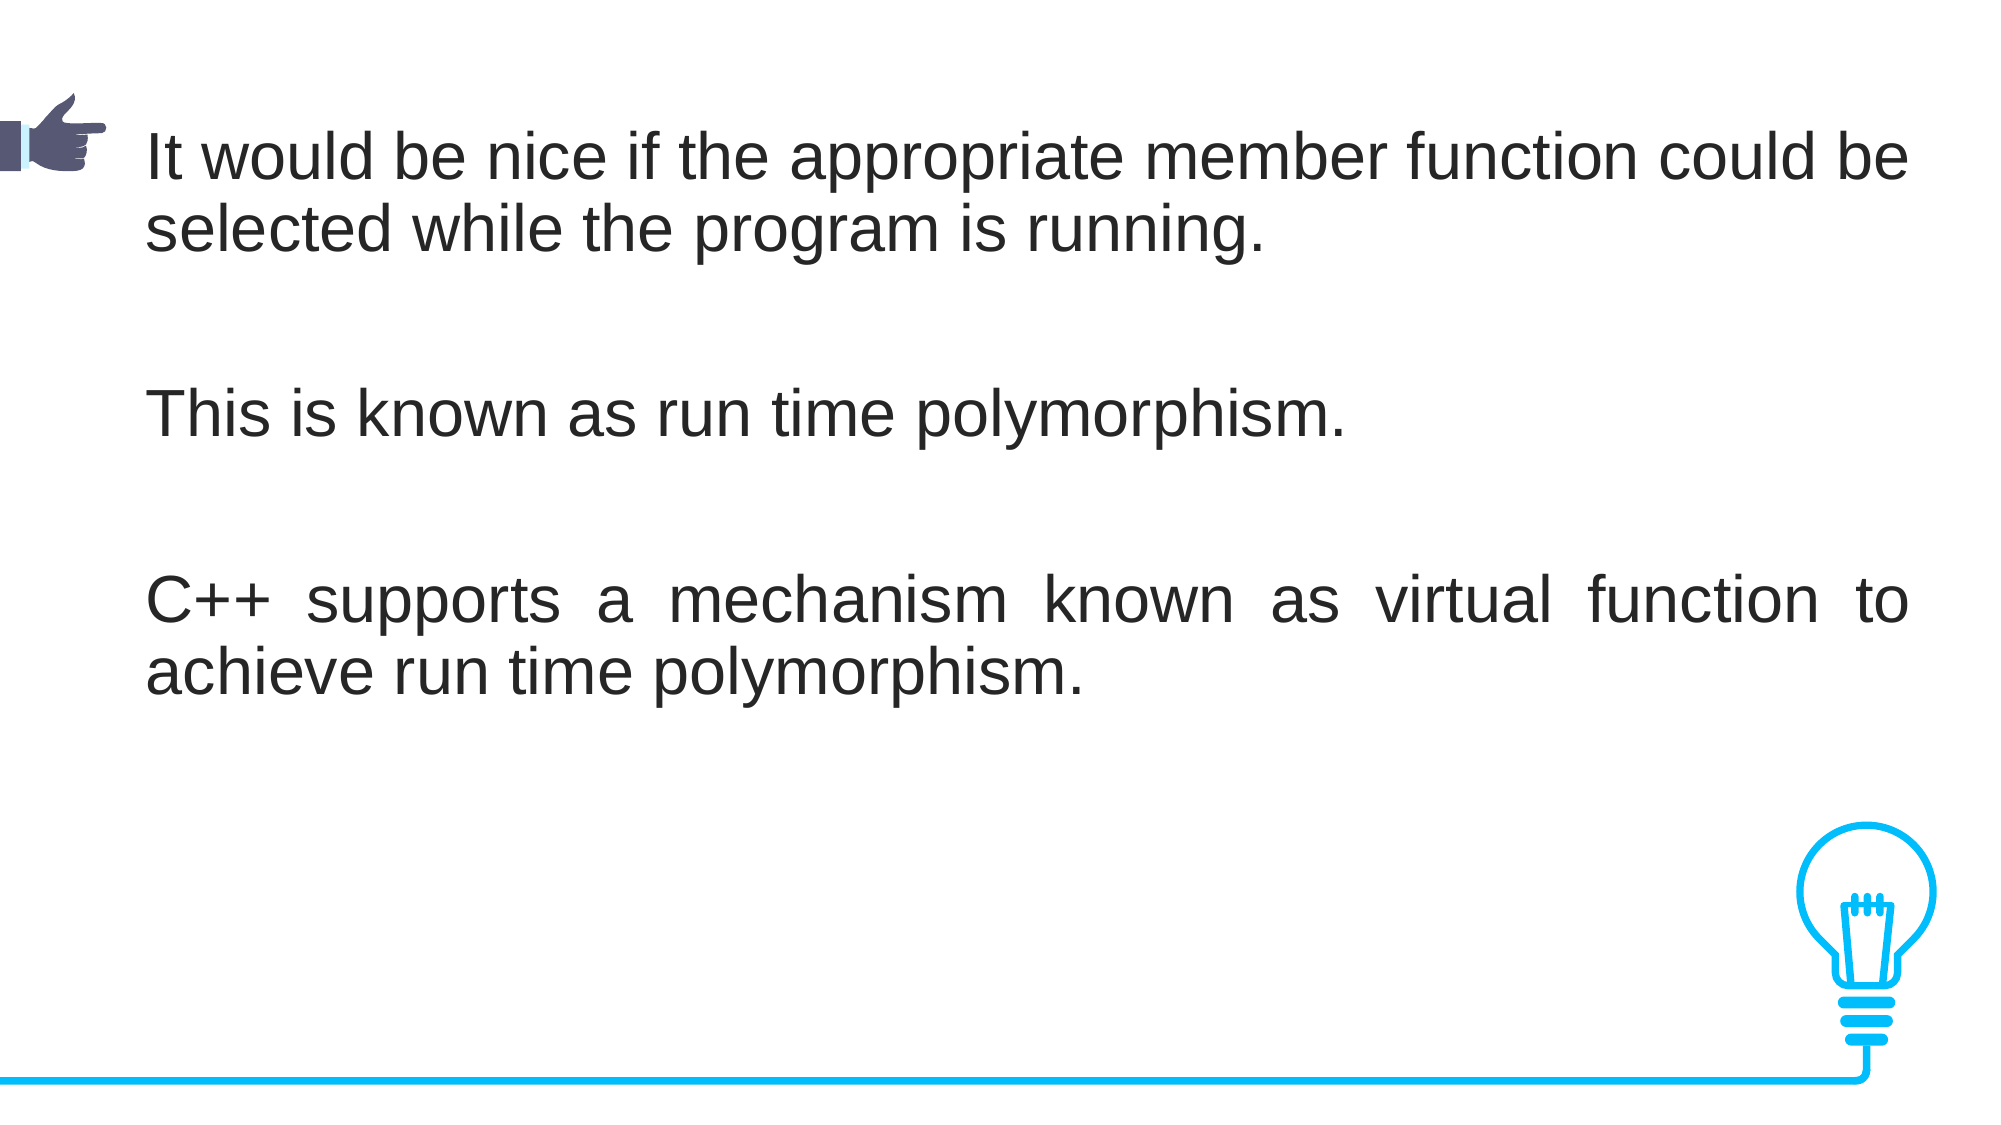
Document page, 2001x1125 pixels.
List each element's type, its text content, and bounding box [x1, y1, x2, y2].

list It would be nice if the appropriate member function could be selected while the program is running. This is known as run time polymorphism. C++ supports a mechanism known as virtual function to achieve run time polymorphism. [130, 46, 1927, 970]
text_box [0, 92, 107, 172]
